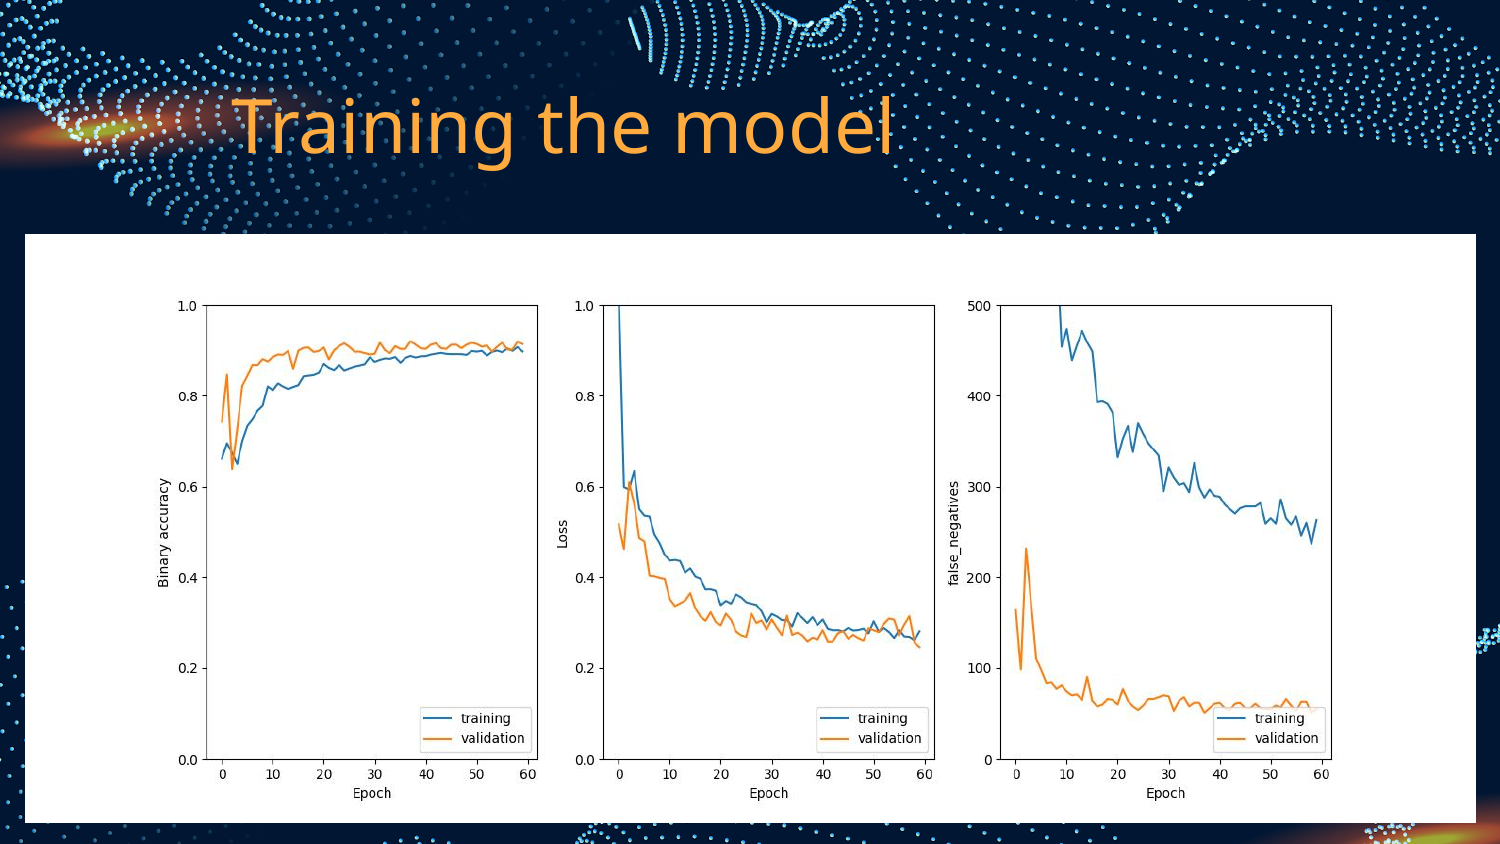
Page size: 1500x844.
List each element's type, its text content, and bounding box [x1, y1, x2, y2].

text_box Training the model [216, 71, 1254, 177]
picture [0, 0, 1500, 844]
